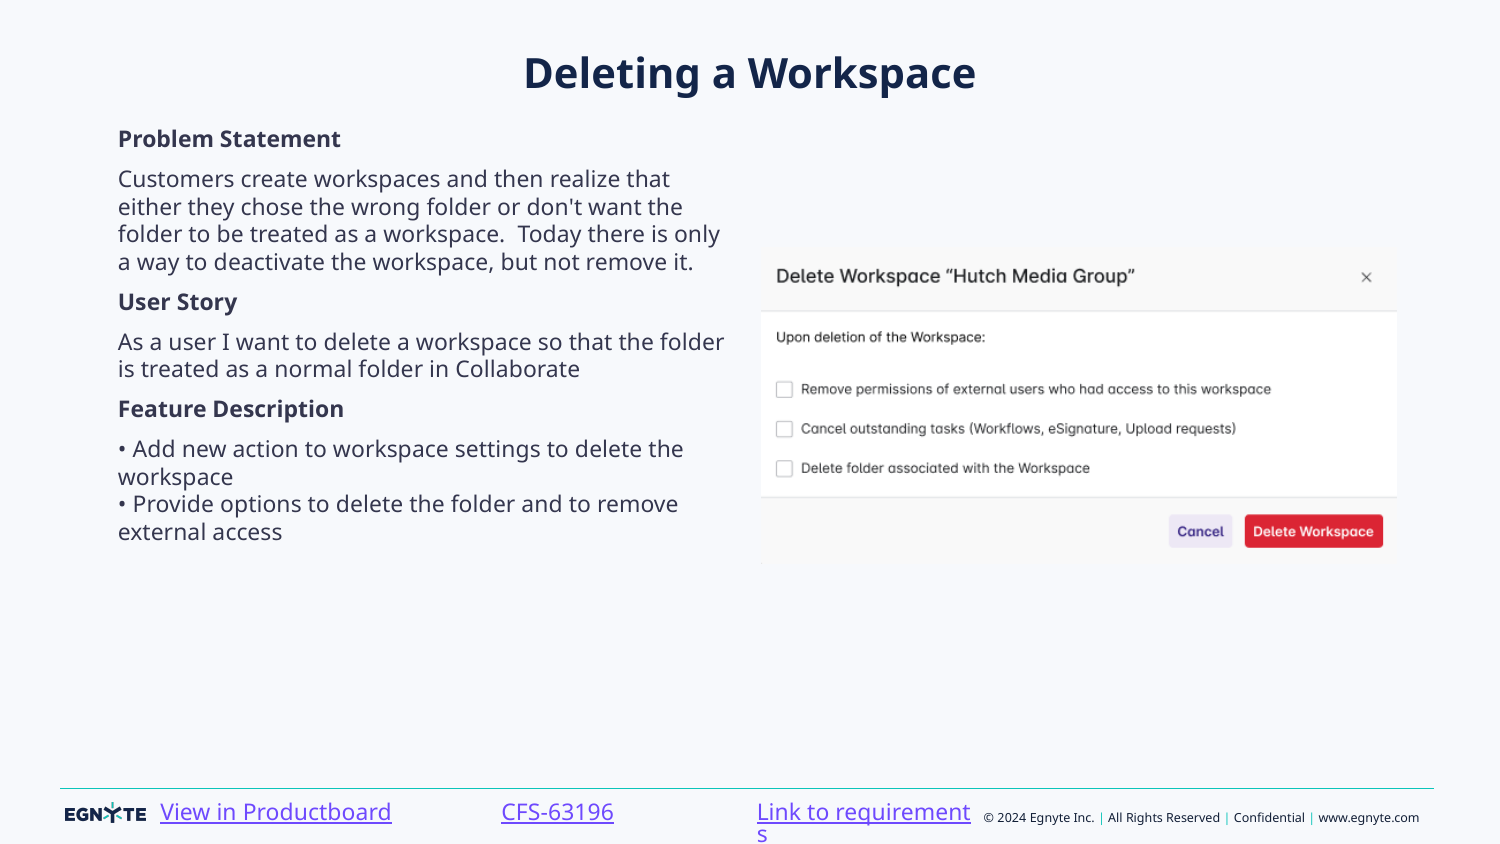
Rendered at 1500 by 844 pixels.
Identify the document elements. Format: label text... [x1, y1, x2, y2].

picture [65, 802, 145, 823]
list CFS-63196 [486, 790, 741, 835]
title Deleting a Workspace [103, 44, 1397, 106]
list View in Productboard [145, 790, 486, 835]
list Link to requirements [742, 790, 997, 835]
list Problem Statement Customers create workspaces and then realize that either they chose the wrong folder or don't want the folder to be treated as a workspace. Today there is only a way to deactivate the workspace, but not remove it. User Story As a user I want to delete a workspace so that the folder is treated as a normal folder in Collaborate Feature Description • Add new action to workspace settings to delete the workspace • Provide options to delete the folder and to remove external access [103, 117, 741, 693]
picture [761, 119, 1397, 693]
